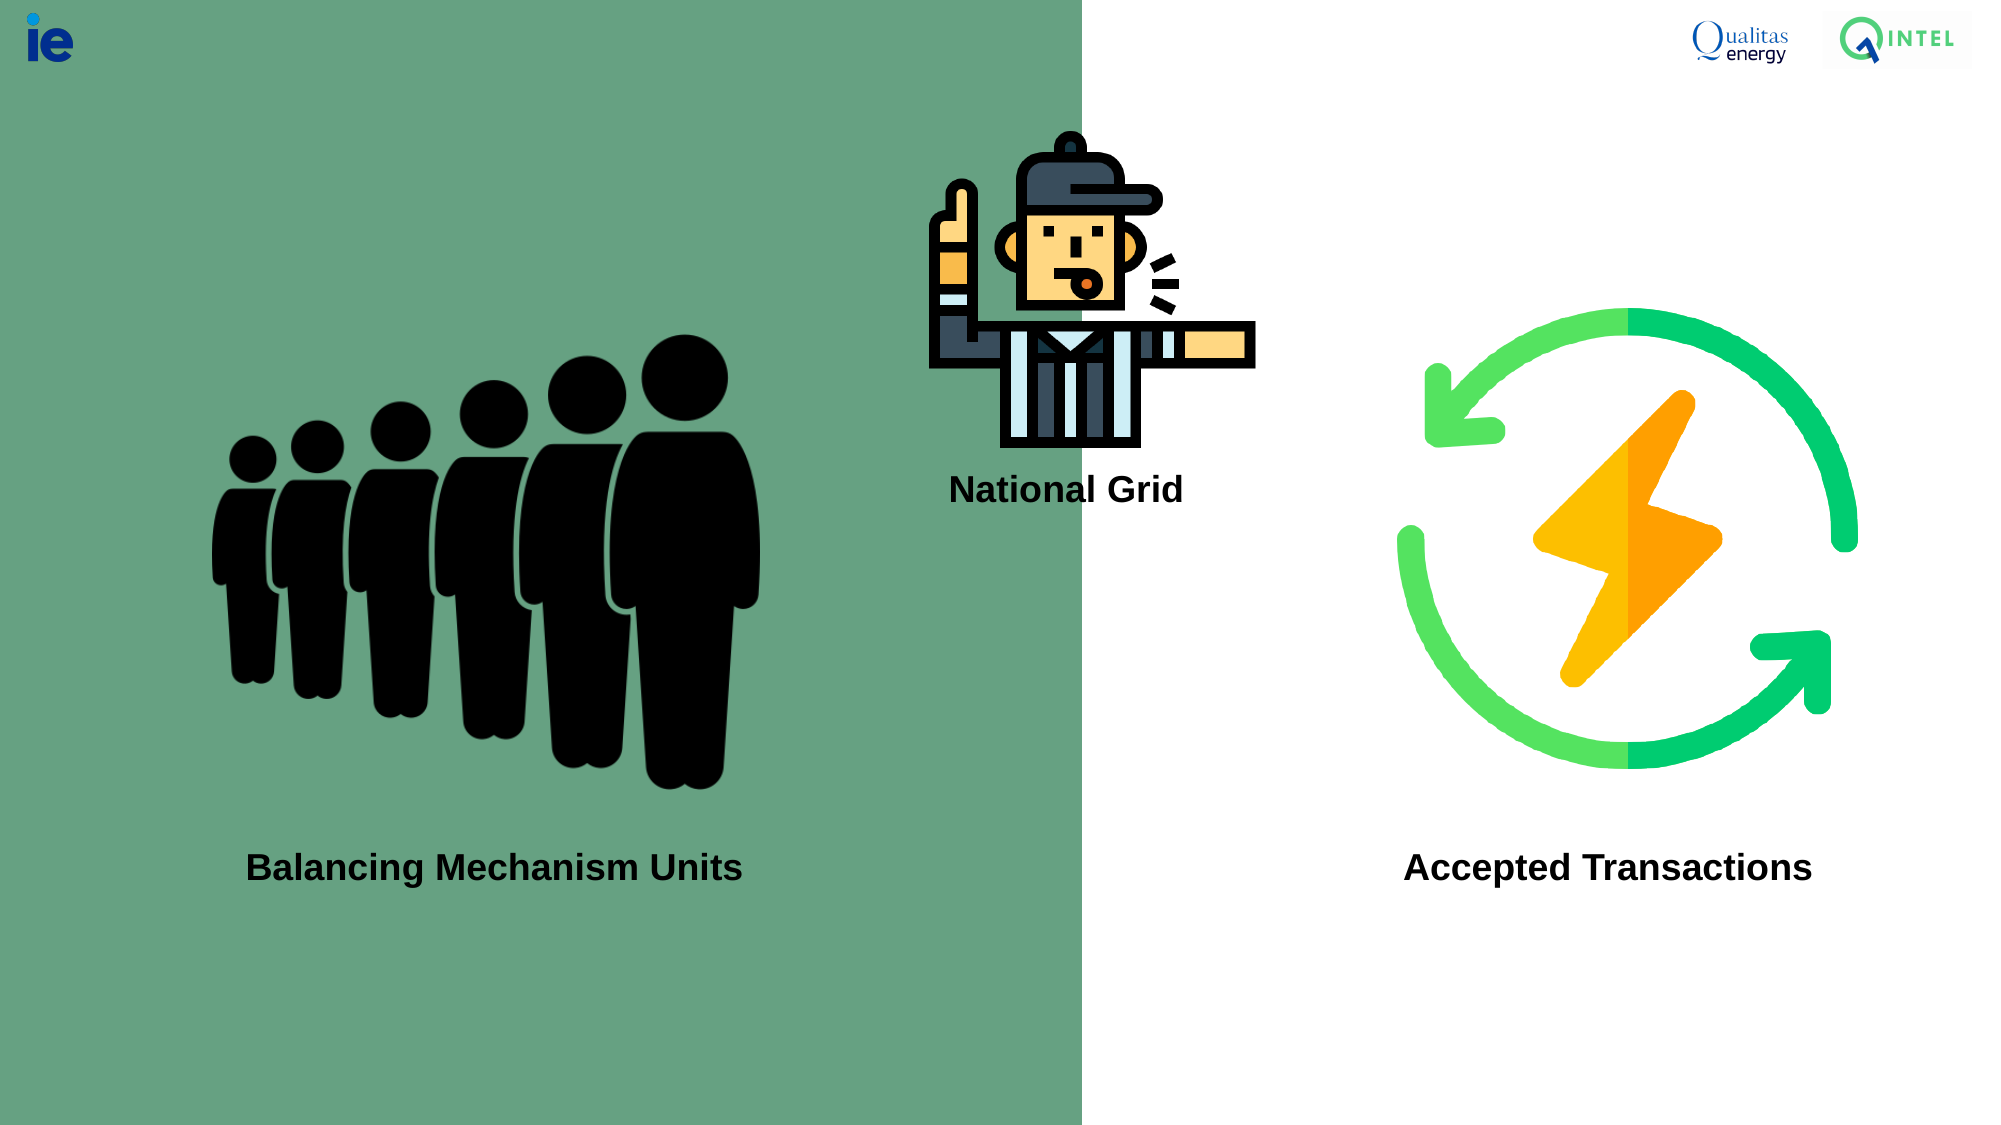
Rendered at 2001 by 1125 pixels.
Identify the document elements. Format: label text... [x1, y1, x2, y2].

picture [212, 288, 760, 837]
picture [1822, 11, 1973, 69]
text_box [1705, 13, 1981, 154]
picture [1397, 308, 1858, 769]
picture [27, 13, 73, 62]
picture [918, 120, 1266, 458]
text_box Accepted Transactions [1368, 835, 1848, 896]
text_box [0, 0, 1082, 1125]
text_box Balancing Mechanism Units [229, 843, 760, 896]
text_box National Grid [827, 457, 1306, 518]
picture [1684, 10, 1796, 74]
